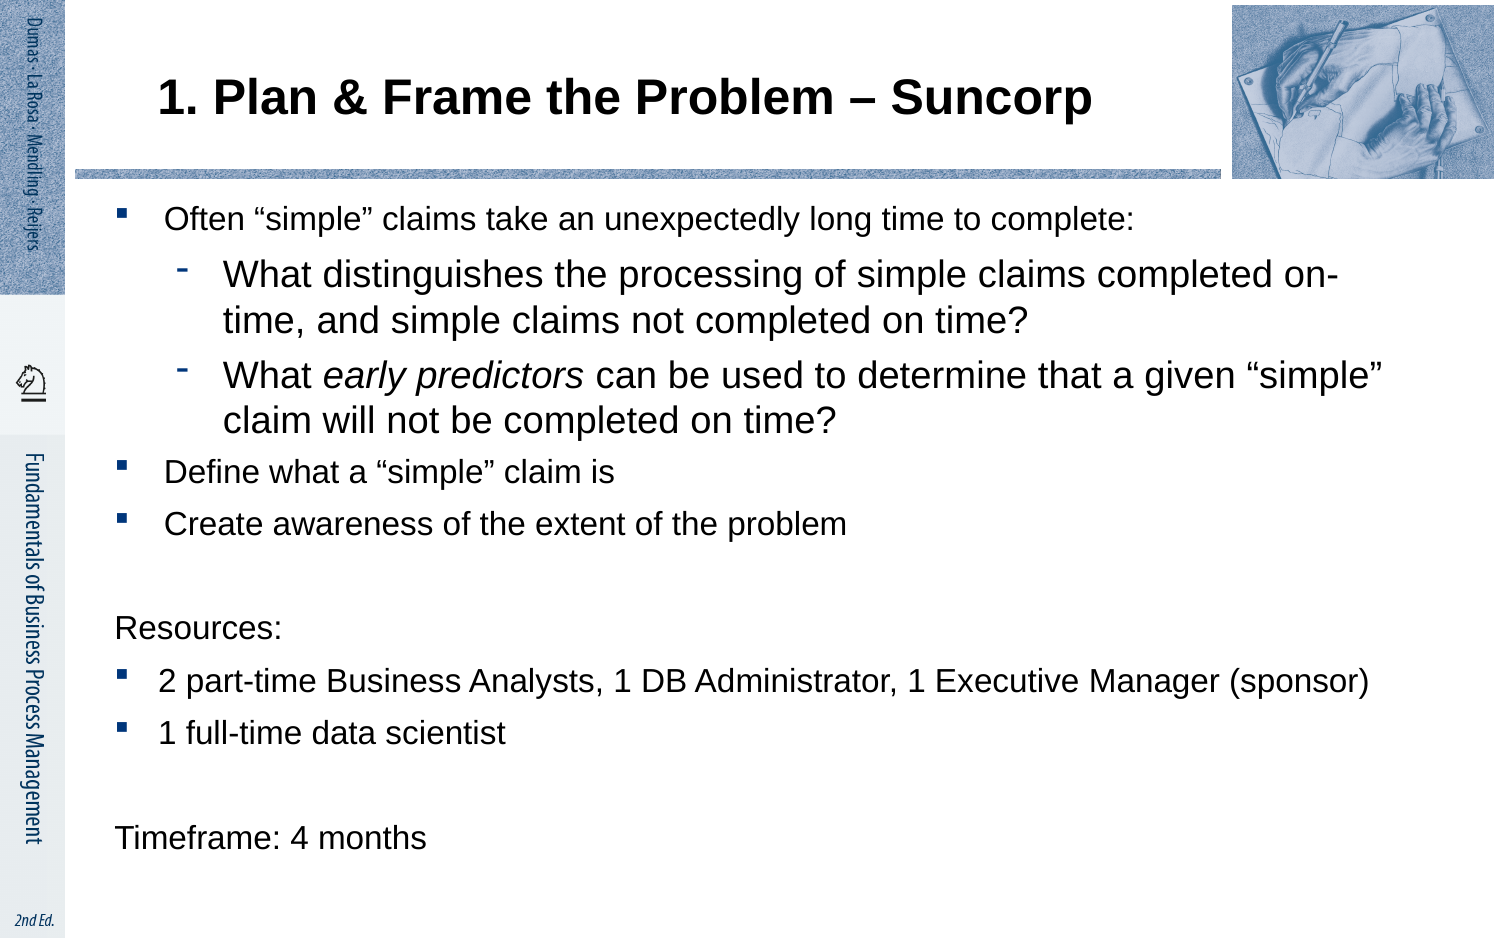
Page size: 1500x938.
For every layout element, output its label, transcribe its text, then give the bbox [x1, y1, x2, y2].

title 1. Plan & Frame the Problem – Suncorp [157, 61, 1173, 128]
picture [75, 169, 1221, 179]
list Often “simple” claims take an unexpectedly long time to complete: What distinguishes the processing of simple claims completed on-time, and simple claims not completed on time? What early predictors can be used to determine that a given “simple” claim will not be completed on time? Define what a “simple” claim is Create awareness of the extent of the problem Resources: 2 part-time Business Analysts, 1 DB Administrator, 1 Executive Manager (sponsor) 1 full-time data scientist Timeframe: 4 months [114, 189, 1404, 904]
picture [0, 0, 65, 938]
picture [1232, 5, 1494, 179]
